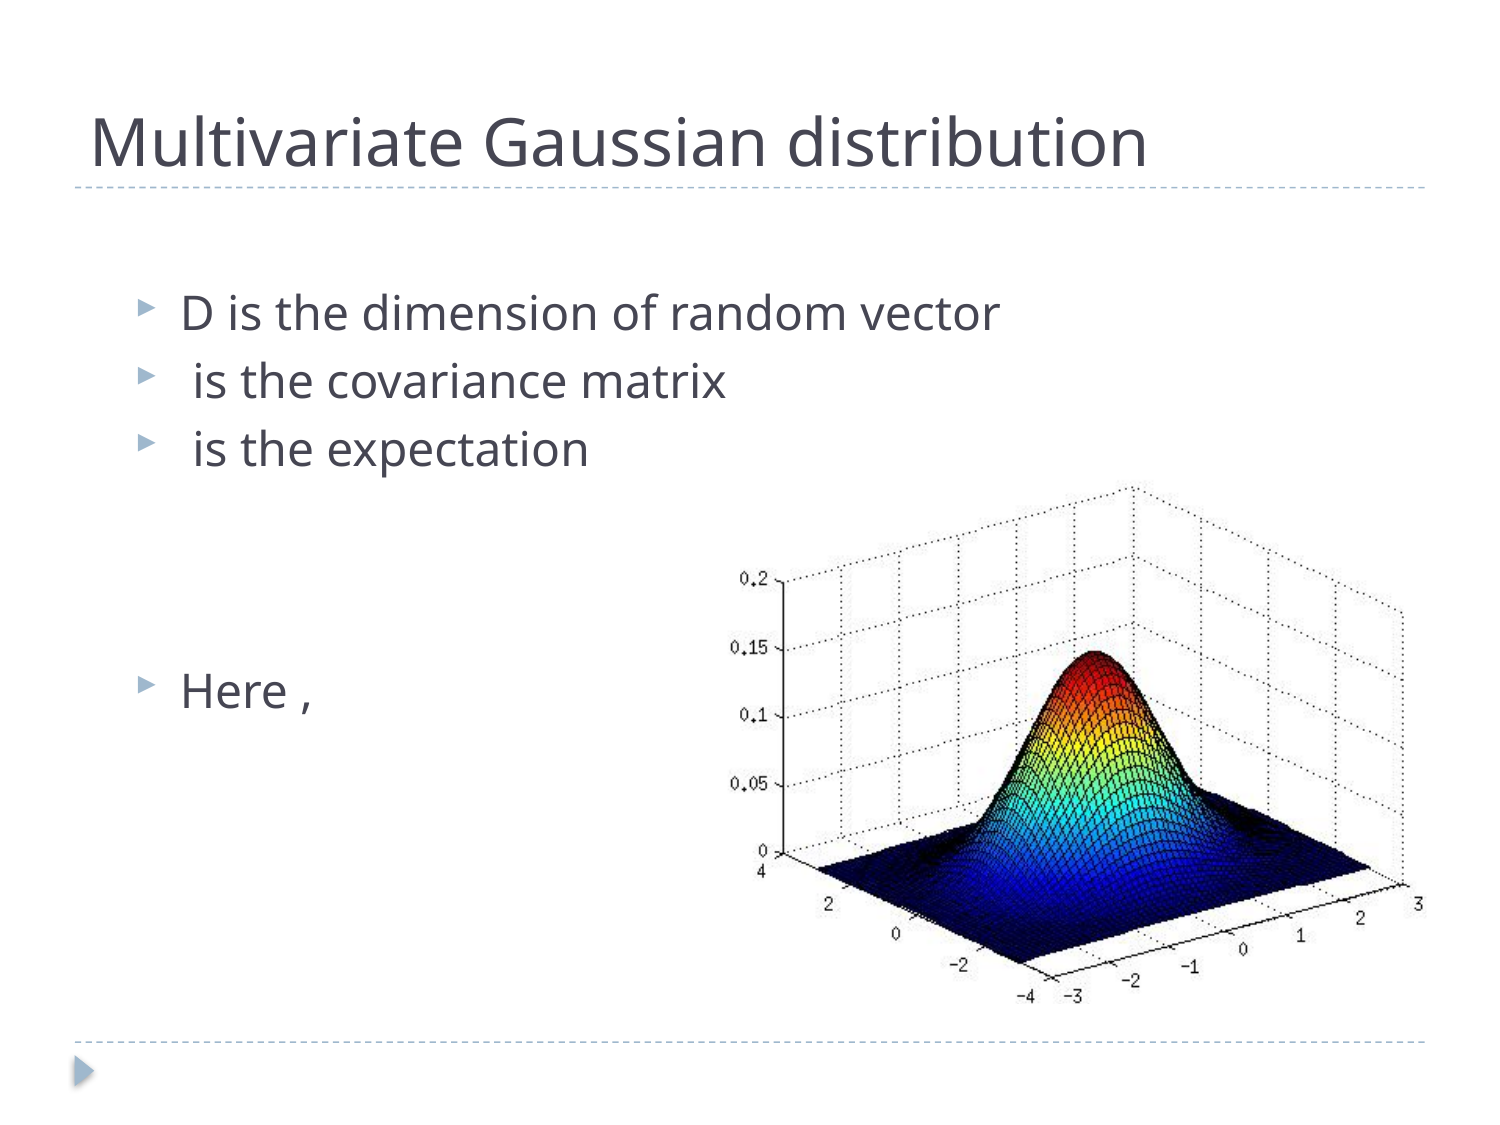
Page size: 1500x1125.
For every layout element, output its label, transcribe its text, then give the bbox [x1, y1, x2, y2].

title Multivariate Gaussian distribution [75, 24, 1425, 188]
picture [726, 479, 1427, 1005]
